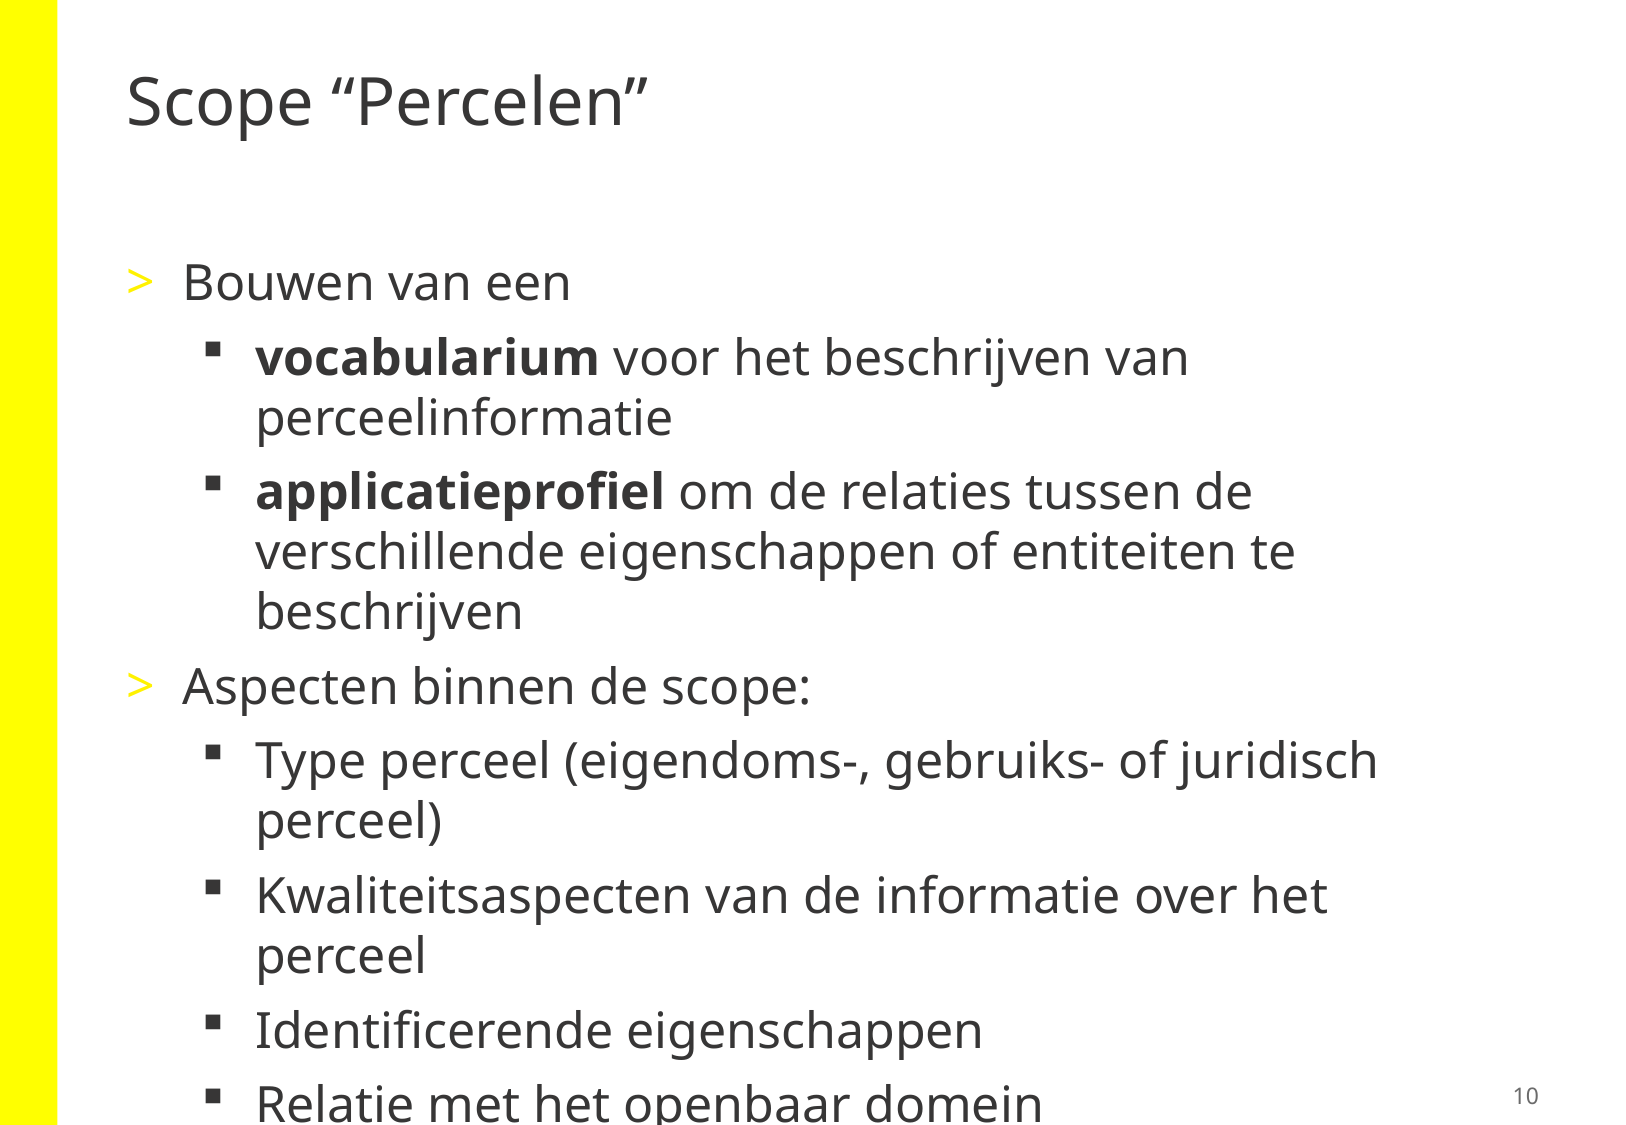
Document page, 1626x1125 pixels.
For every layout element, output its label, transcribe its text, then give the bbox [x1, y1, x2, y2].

list Bouwen van een vocabularium voor het beschrijven van perceelinformatie applicatieprofiel om de relaties tussen de verschillende eigenschappen of entiteiten te beschrijven Aspecten binnen de scope: Type perceel (eigendoms-, gebruiks- of juridisch perceel) Kwaliteitsaspecten van de informatie over het perceel Identificerende eigenschappen Relatie met het openbaar domein Link met bestaande of te ontwikkelen standaarden [111, 243, 1514, 1063]
slide_number 10 [1424, 1075, 1548, 1120]
title Scope “Percelen” [111, 59, 1514, 222]
